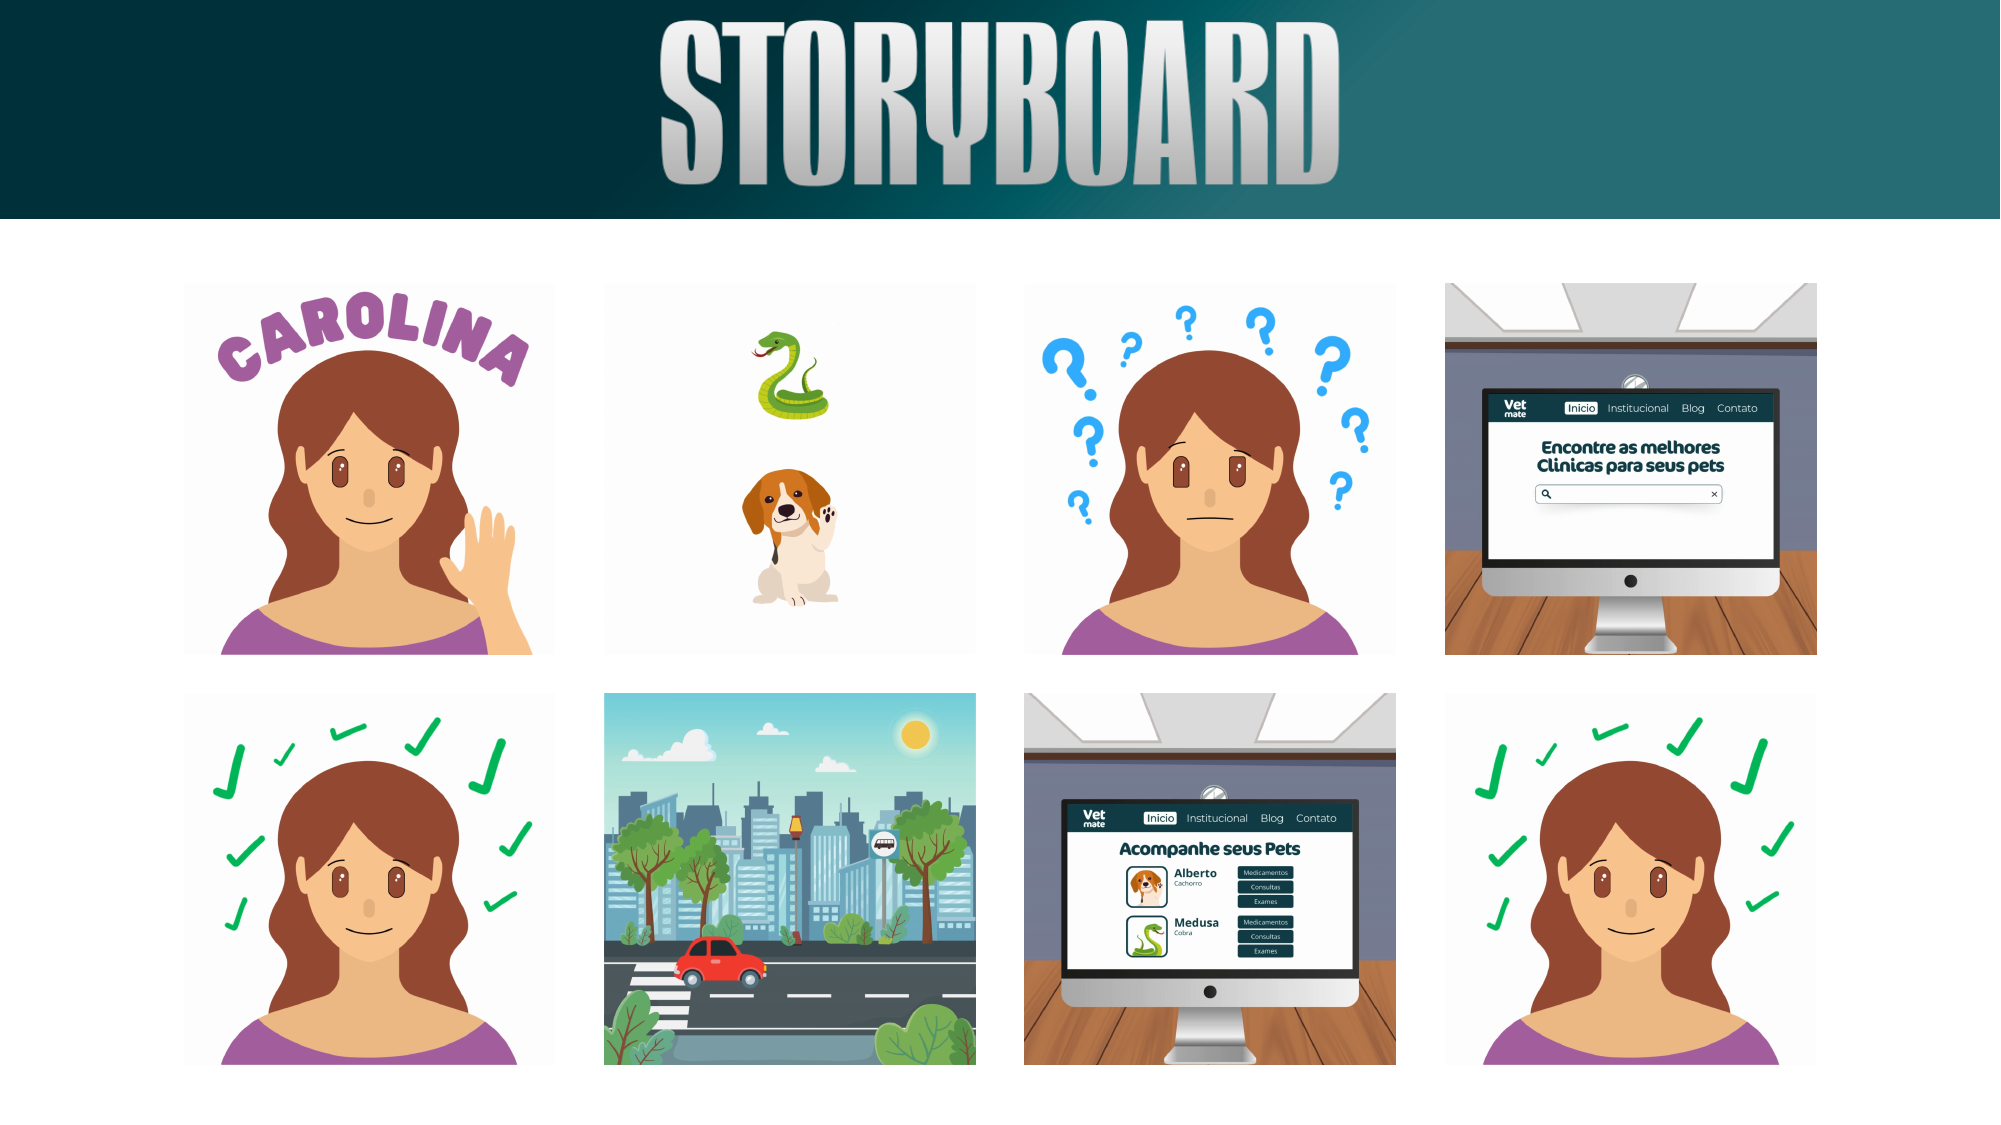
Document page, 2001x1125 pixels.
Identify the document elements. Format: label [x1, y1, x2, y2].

text_box [1443, 282, 1818, 656]
text_box [182, 282, 557, 656]
text_box [182, 692, 557, 1067]
text_box [1023, 692, 1397, 1067]
text_box [602, 282, 977, 656]
text_box [1443, 692, 1818, 1067]
text_box [602, 692, 977, 1067]
picture [0, 0, 2000, 220]
text_box [1023, 282, 1398, 656]
